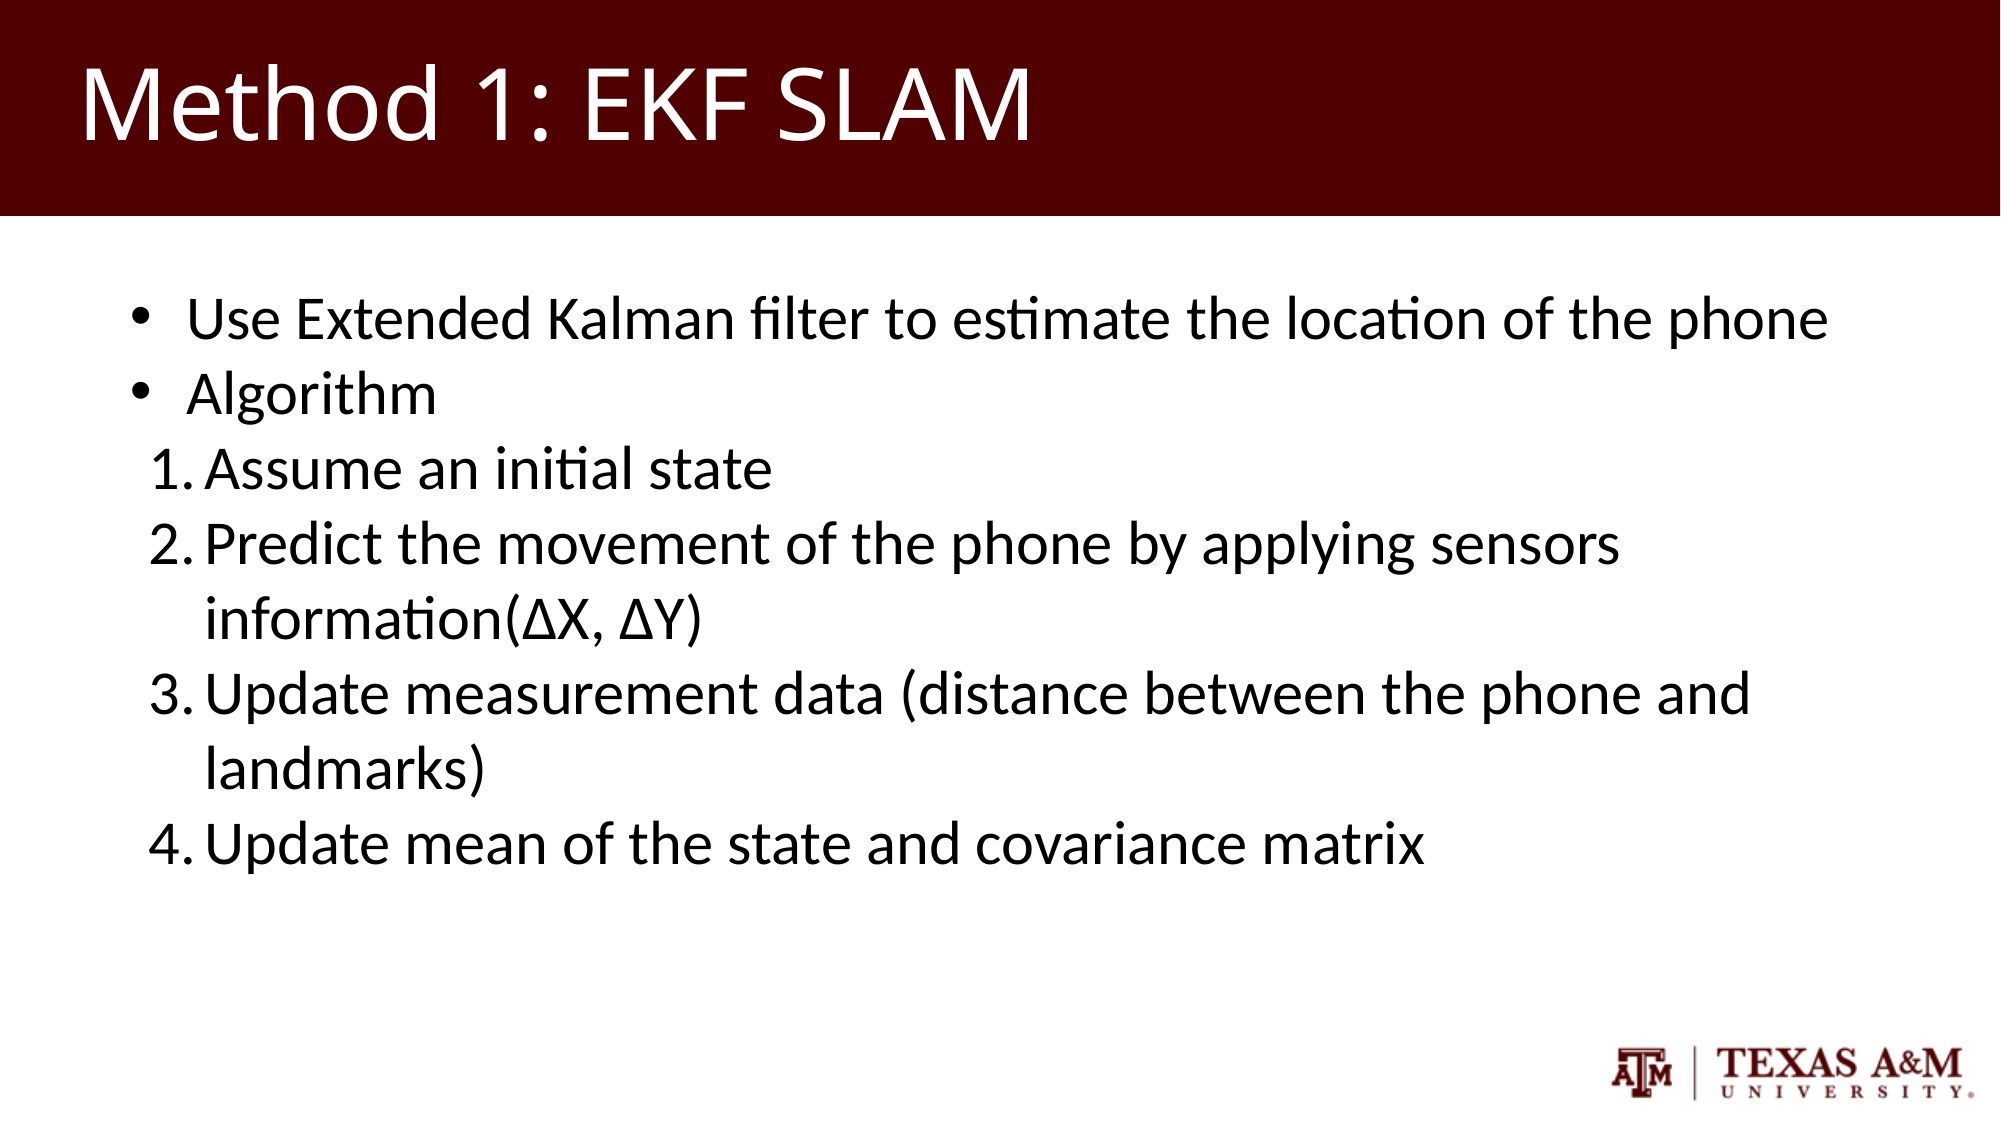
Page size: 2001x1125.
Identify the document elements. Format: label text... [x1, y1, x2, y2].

title Method 1: EKF SLAM [62, 0, 1915, 216]
picture [1600, 1033, 1981, 1114]
text_box Use Extended Kalman filter to estimate the location of the phone Algorithm Assume an initial state Predict the movement of the phone by applying sensors information(ΔX, ΔY) Update measurement data (distance between the phone and landmarks) Update mean of the state and covariance matrix [112, 268, 1915, 886]
